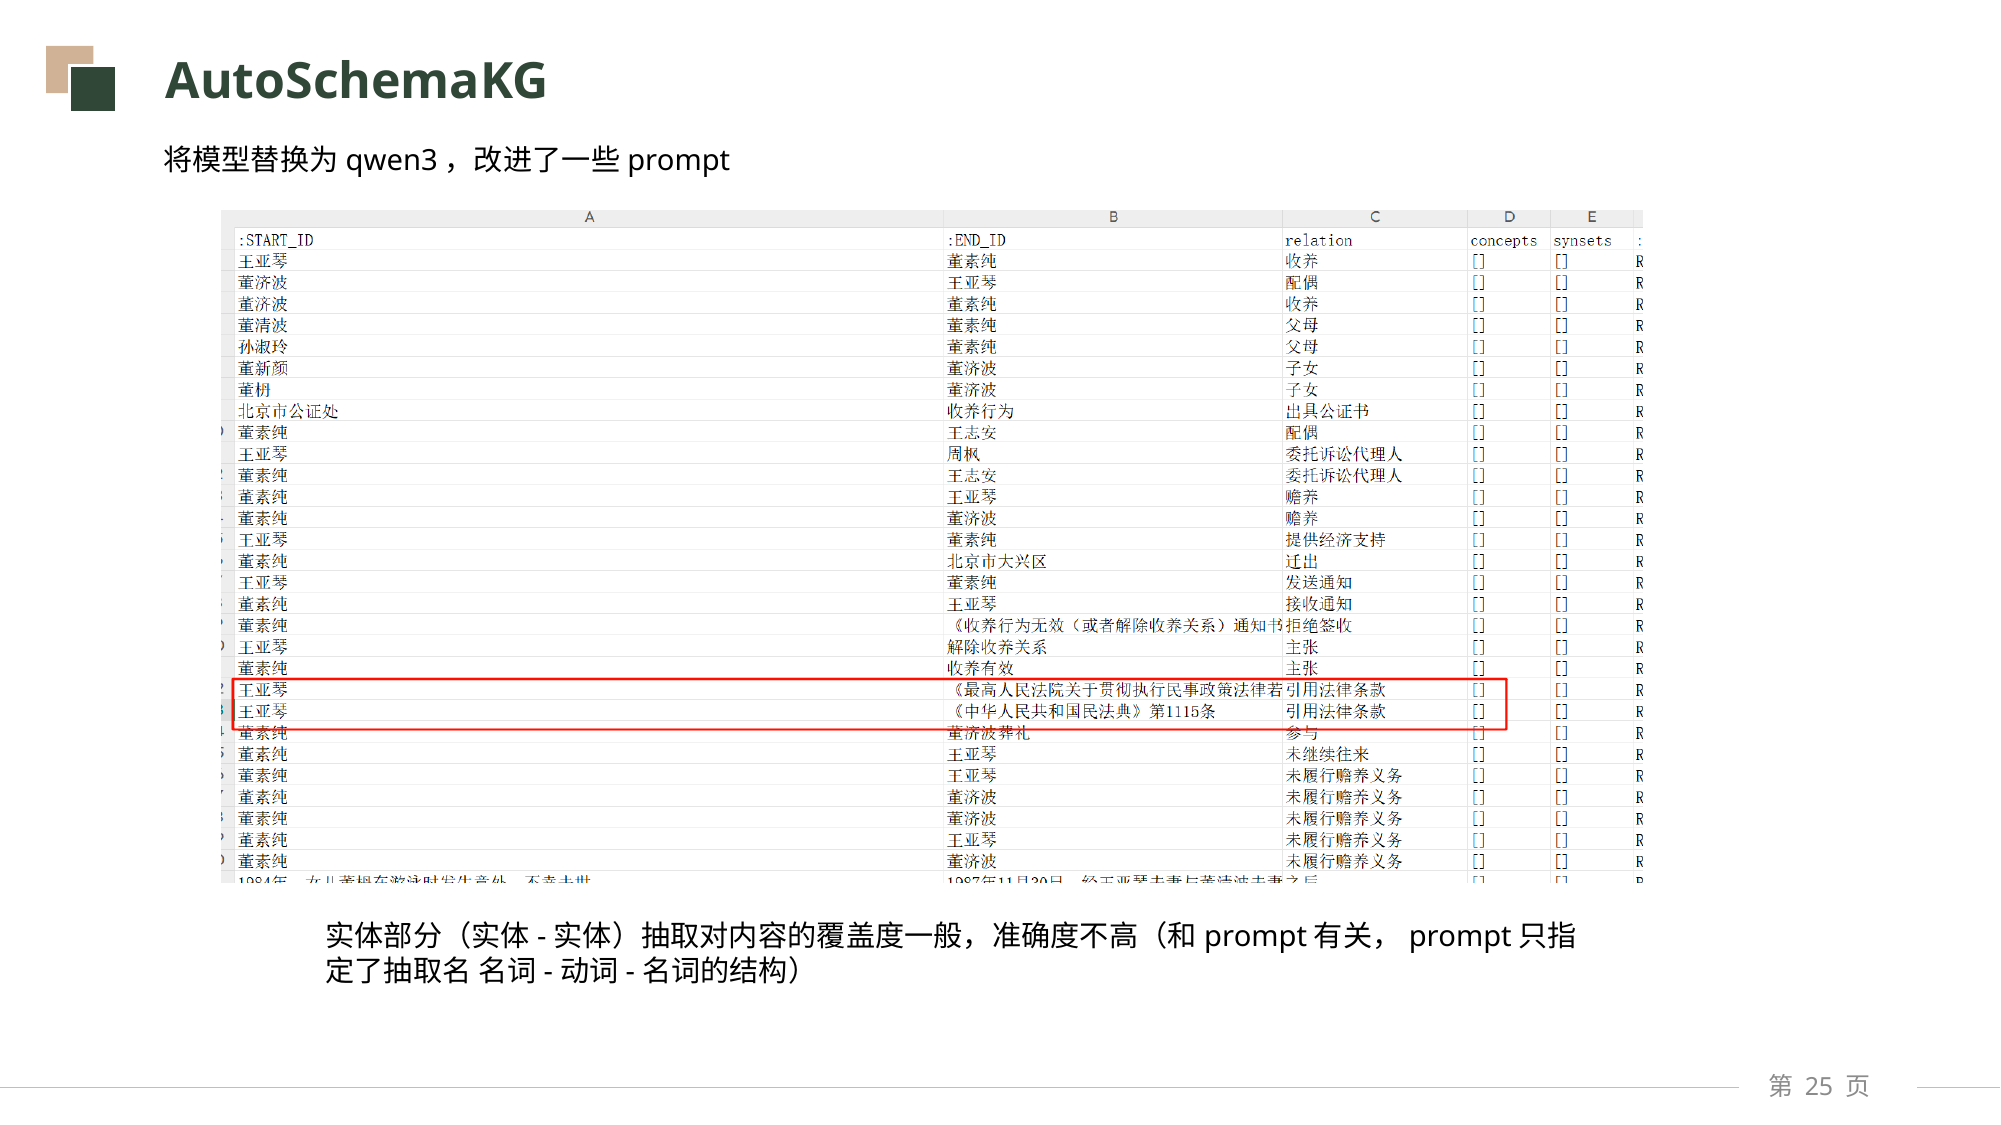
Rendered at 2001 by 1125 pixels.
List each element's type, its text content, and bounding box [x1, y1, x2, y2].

list AutoSchemaKG [150, 47, 1212, 132]
picture [221, 210, 1643, 883]
text_box 将模型替换为qwen3，改进了一些prompt [148, 134, 966, 184]
slide_number 第 页 [1739, 1057, 1900, 1118]
text_box 实体部分（实体-实体）抽取对内容的覆盖度一般，准确度不高（和prompt有关，prompt只指定了抽取名 名词-动词-名词的结构） [310, 910, 1604, 995]
